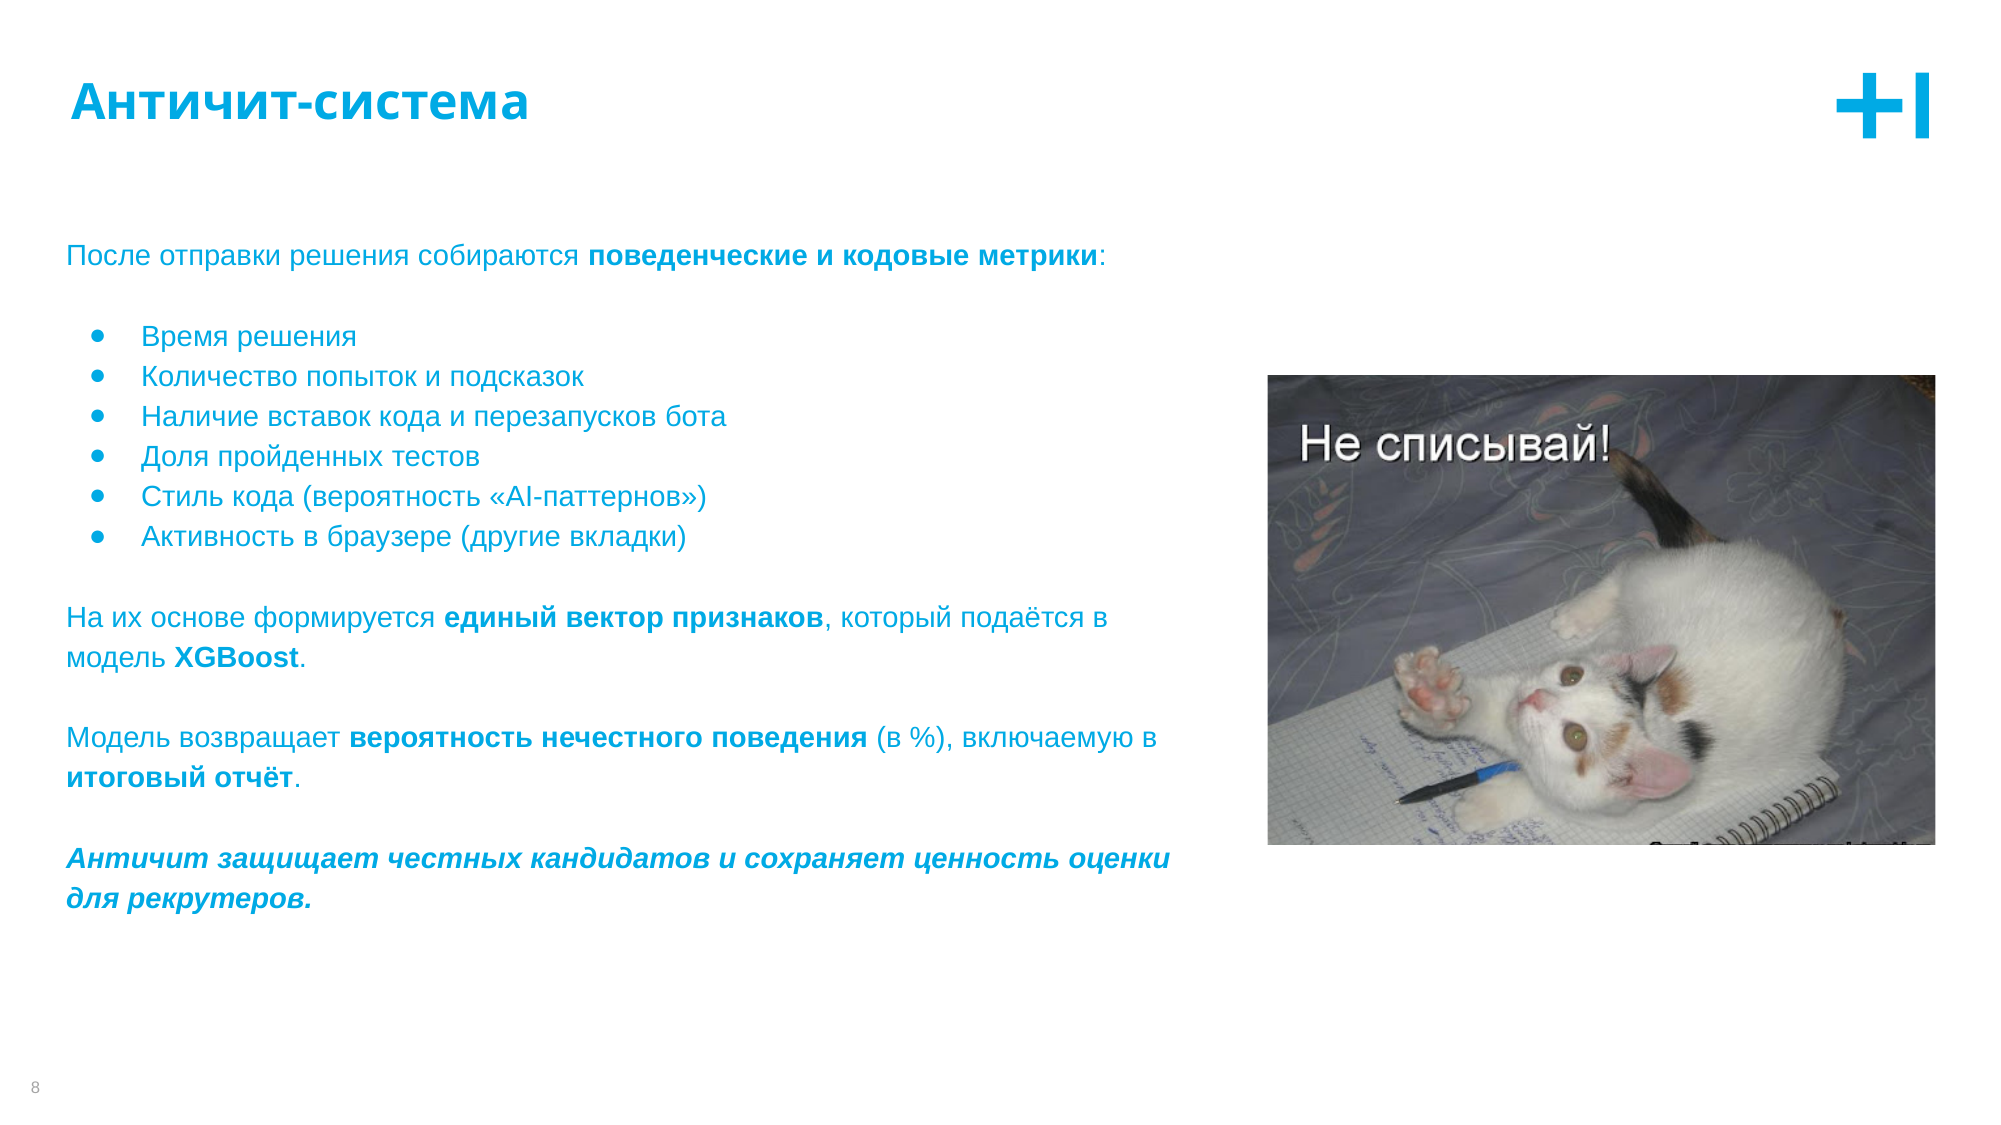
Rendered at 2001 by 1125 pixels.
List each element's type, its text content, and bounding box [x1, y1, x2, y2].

title Античит-система [70, 69, 1647, 258]
list После отправки решения собираются поведенческие и кодовые метрики: Время решения Количество попыток и подсказок Наличие вставок кода и перезапусков бота Доля пройденных тестов Стиль кода (вероятность «AI-паттернов») Активность в браузере (другие вкладки) На их основе формируется единый вектор признаков, который подаётся в модель XGBoost. Модель возвращает вероятность нечестного поведения (в %), включаемую в итоговый отчёт. Античит защищает честных кандидатов и сохраняет ценность оценки для рекрутеров. [66, 196, 1184, 1053]
picture [1267, 375, 1936, 845]
